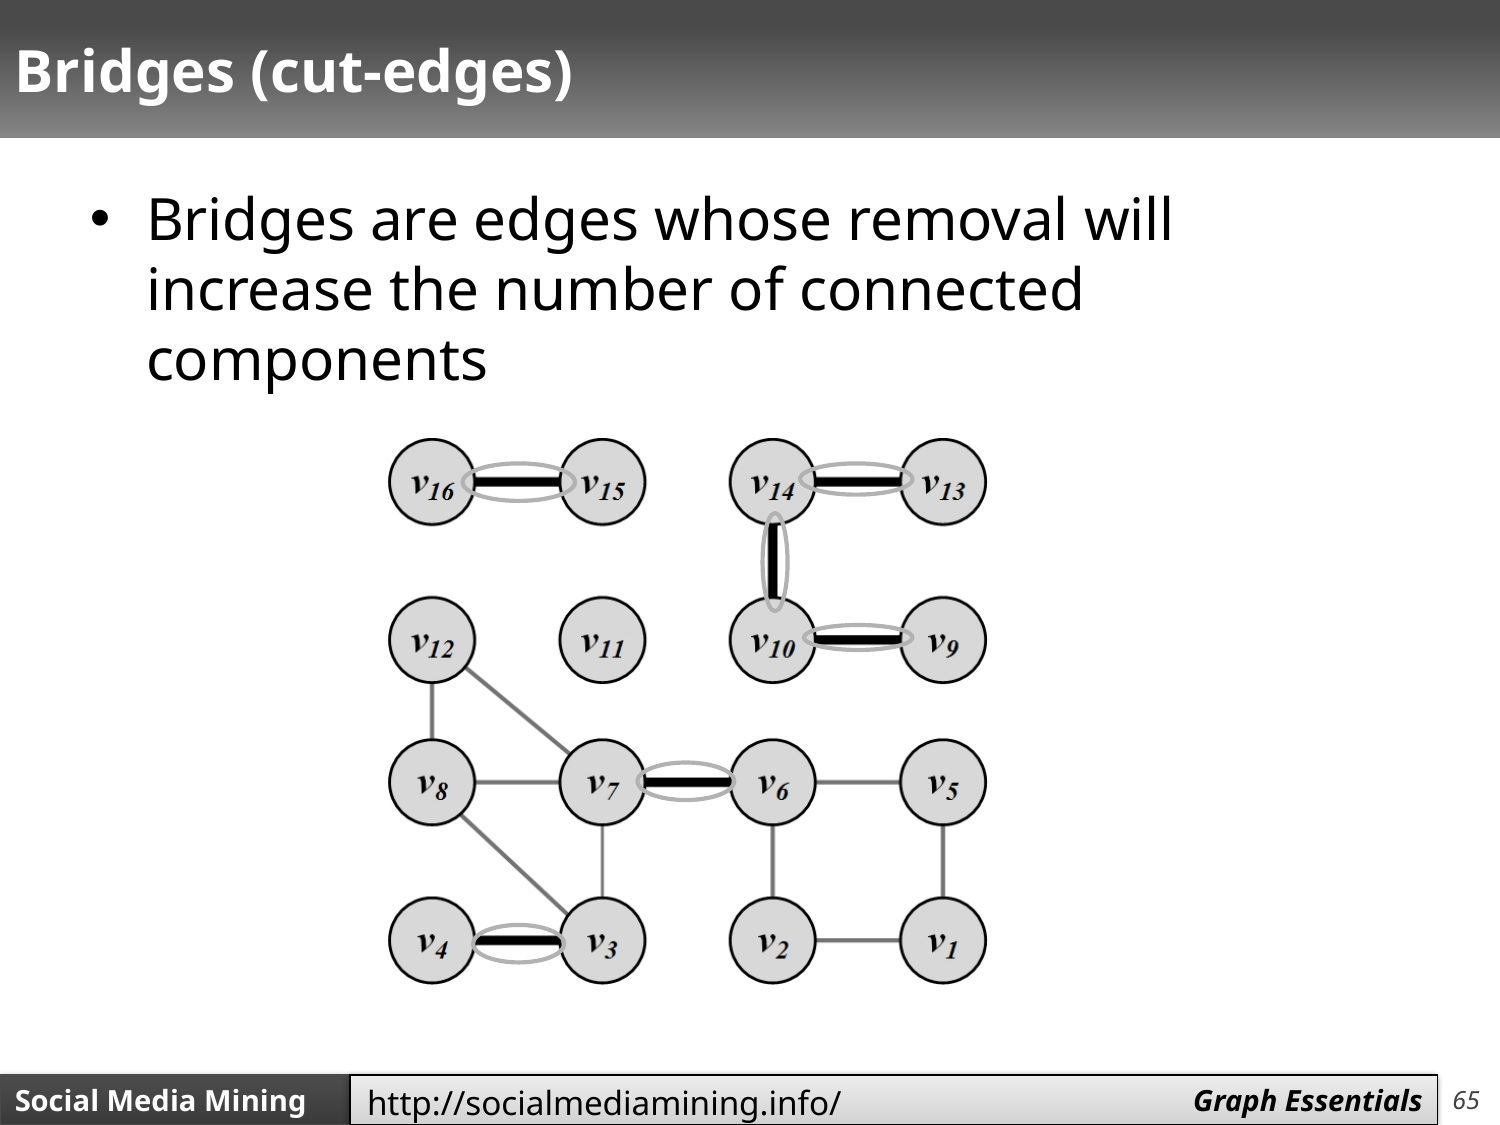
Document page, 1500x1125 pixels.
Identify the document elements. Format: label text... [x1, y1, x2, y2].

list Bridges are edges whose removal will increase the number of connected components [75, 174, 1425, 1048]
title Bridges (cut-edges) [0, 0, 1500, 138]
picture [387, 437, 988, 985]
